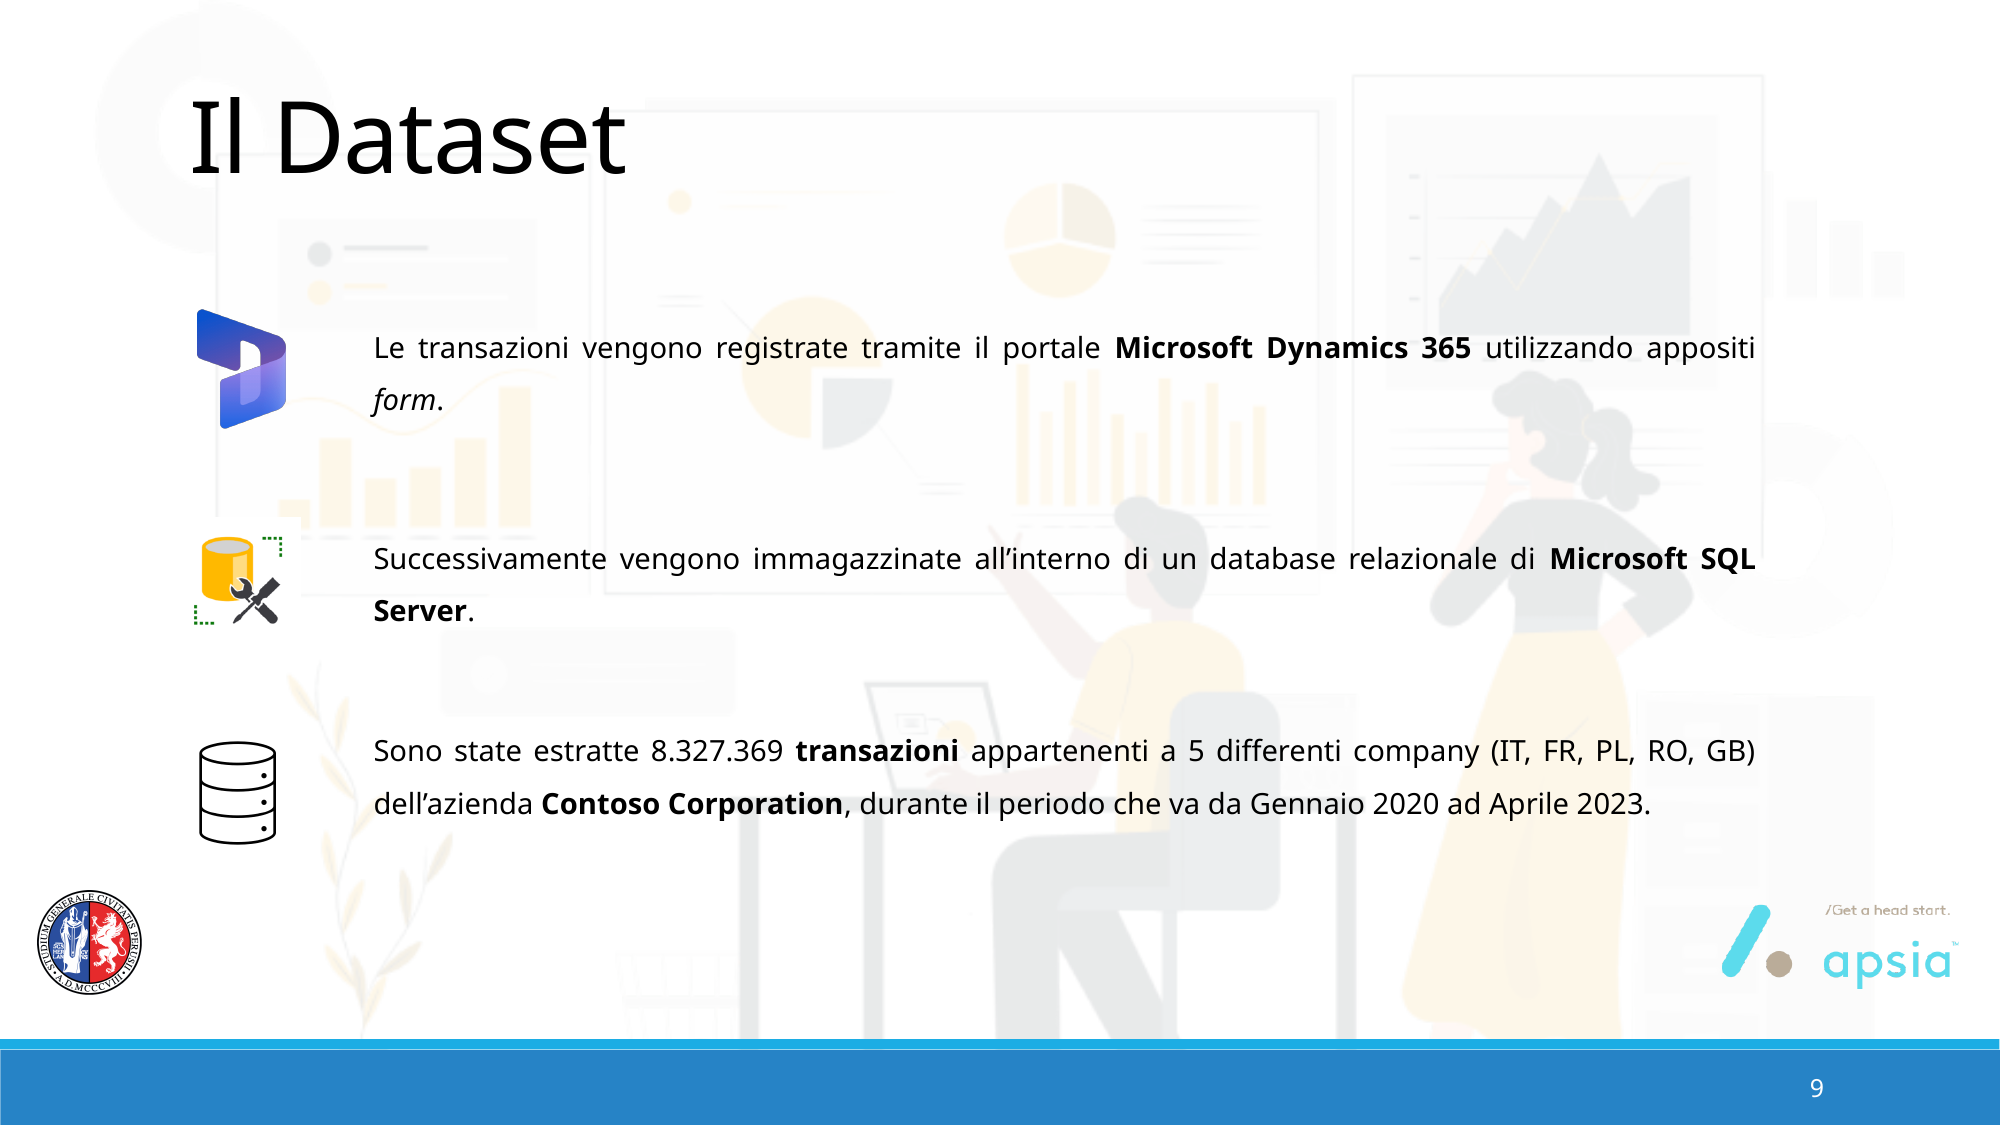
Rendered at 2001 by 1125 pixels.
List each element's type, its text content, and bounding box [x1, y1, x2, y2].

slide_number 9 [1624, 1059, 1840, 1120]
picture [174, 516, 302, 644]
text_box Le transazioni vengono registrate tramite il portale Microsoft Dynamics 365 utilizzando appositi form. [358, 304, 1771, 425]
picture [197, 306, 302, 434]
picture [174, 727, 302, 855]
text_box Il Dataset [174, 84, 1825, 240]
picture [36, 890, 142, 996]
text_box Sono state estratte 8.327.369 transazioni appartenenti a 5 differenti company (IT, FR, PL, RO, GB) dell’azienda Contoso Corporation, durante il periodo che va da Gennaio 2020 ad Aprile 2023. [358, 707, 1771, 828]
text_box Successivamente vengono immagazzinate all’interno di un database relazionale di Microsoft SQL Server. [358, 515, 1771, 635]
picture [1718, 900, 1964, 996]
